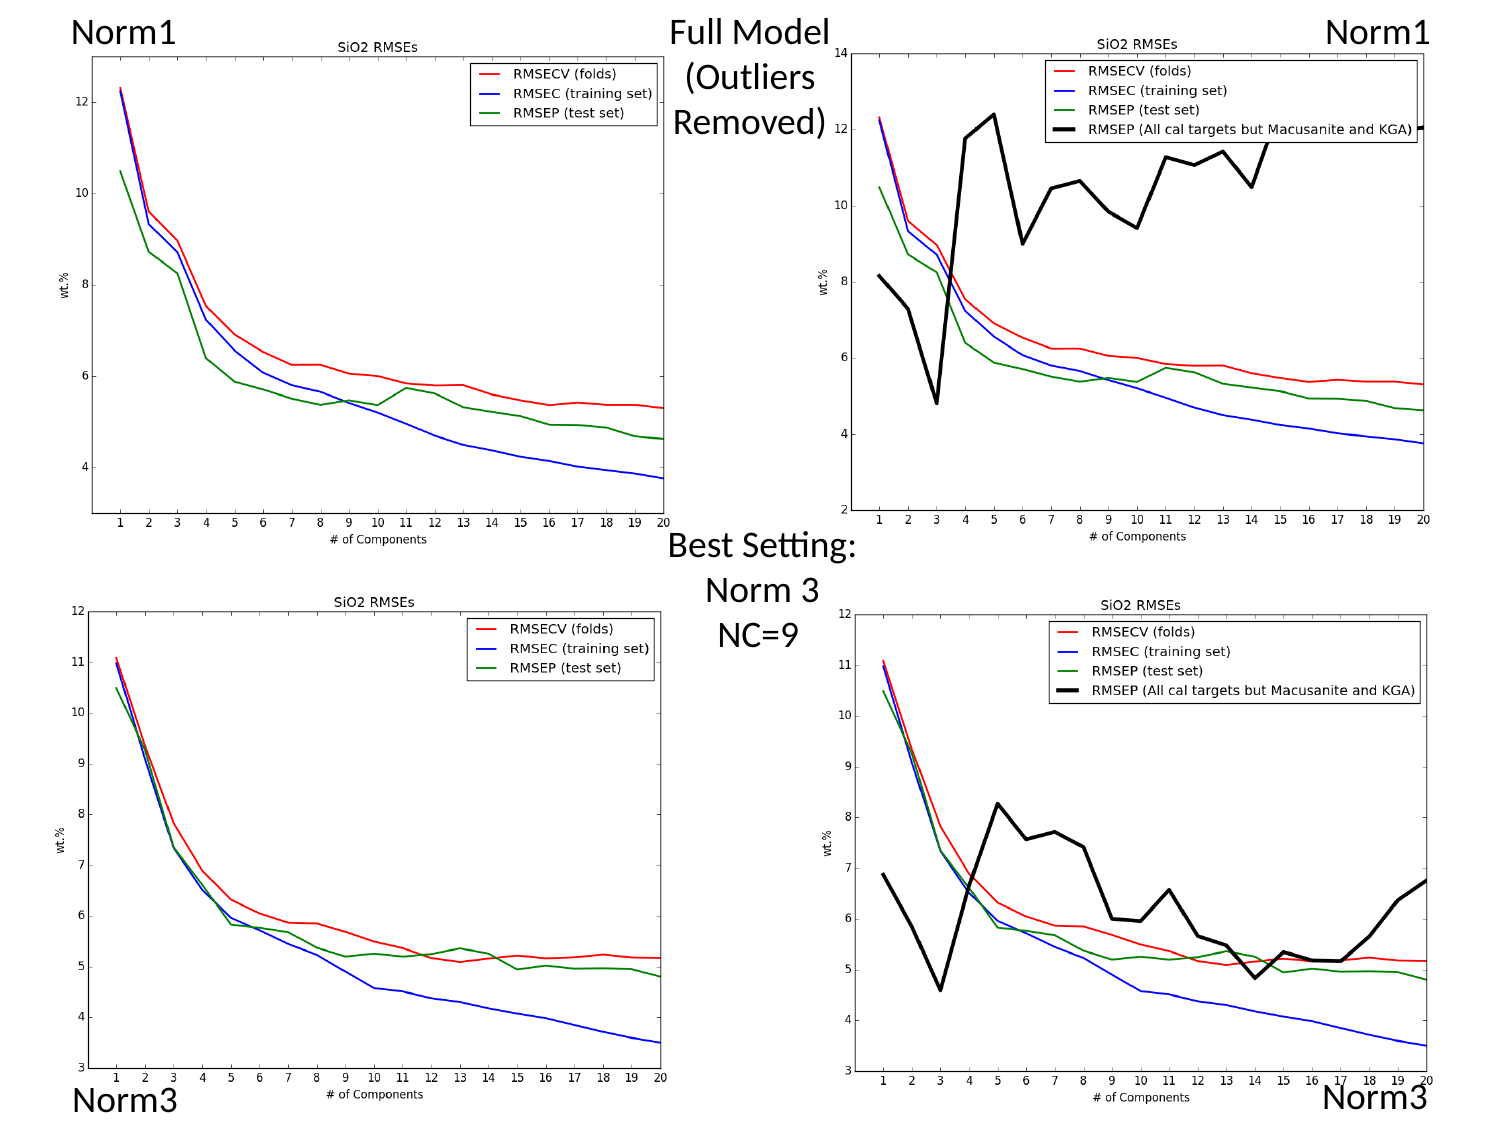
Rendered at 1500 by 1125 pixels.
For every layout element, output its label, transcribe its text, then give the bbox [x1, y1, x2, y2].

text_box Full Model (Outliers Removed) [740, 0, 753, 150]
text_box Best Setting: Norm 3 NC=9 [739, 512, 757, 663]
picture [758, 0, 1500, 1125]
picture [0, 0, 738, 1125]
